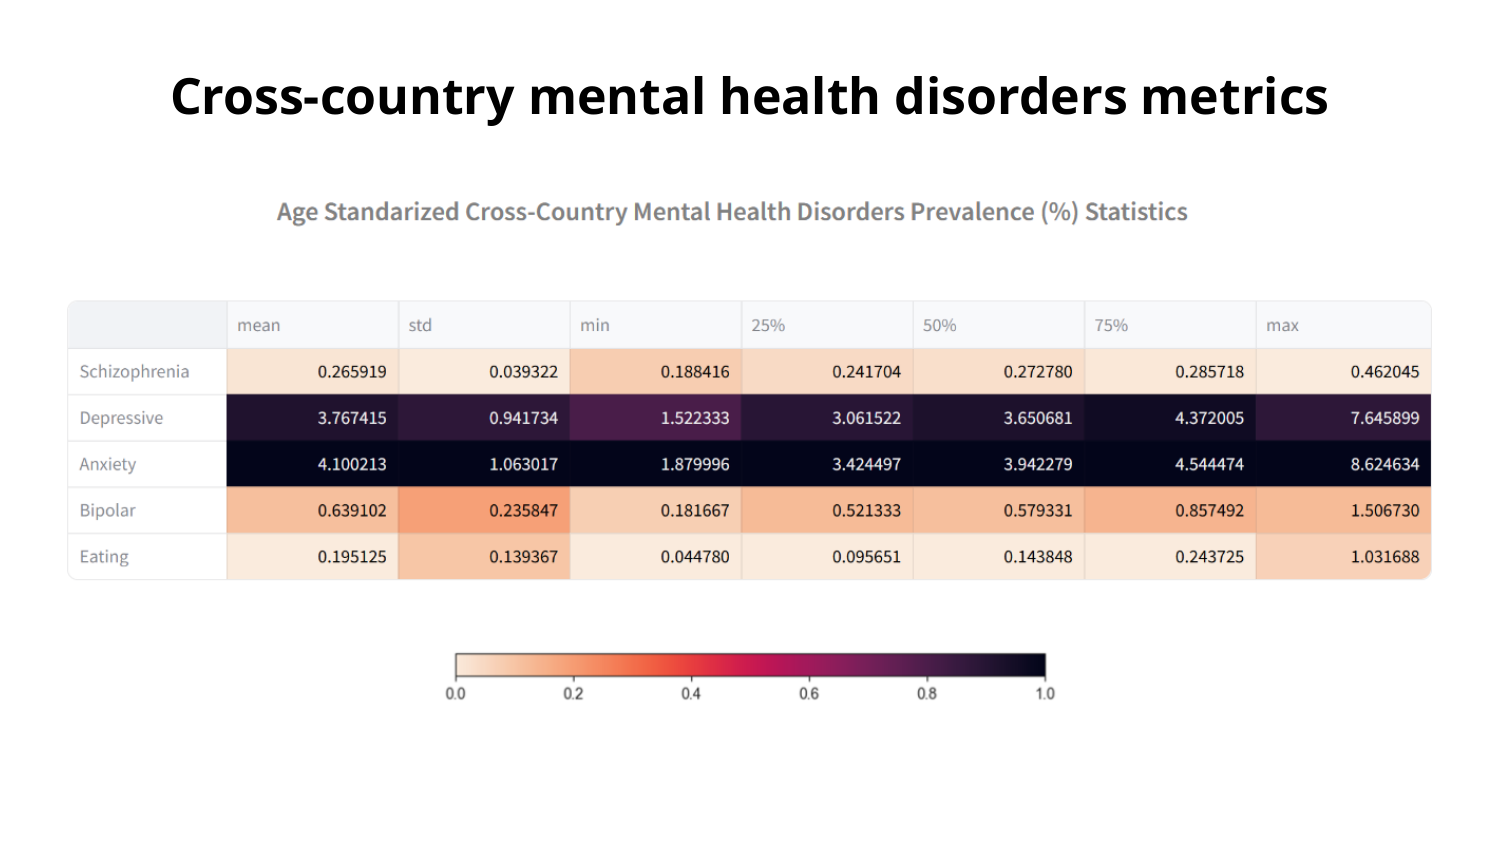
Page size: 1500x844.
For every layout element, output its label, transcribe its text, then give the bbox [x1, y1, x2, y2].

picture [44, 177, 1471, 749]
title Cross-country mental health disorders metrics [75, 67, 1425, 122]
